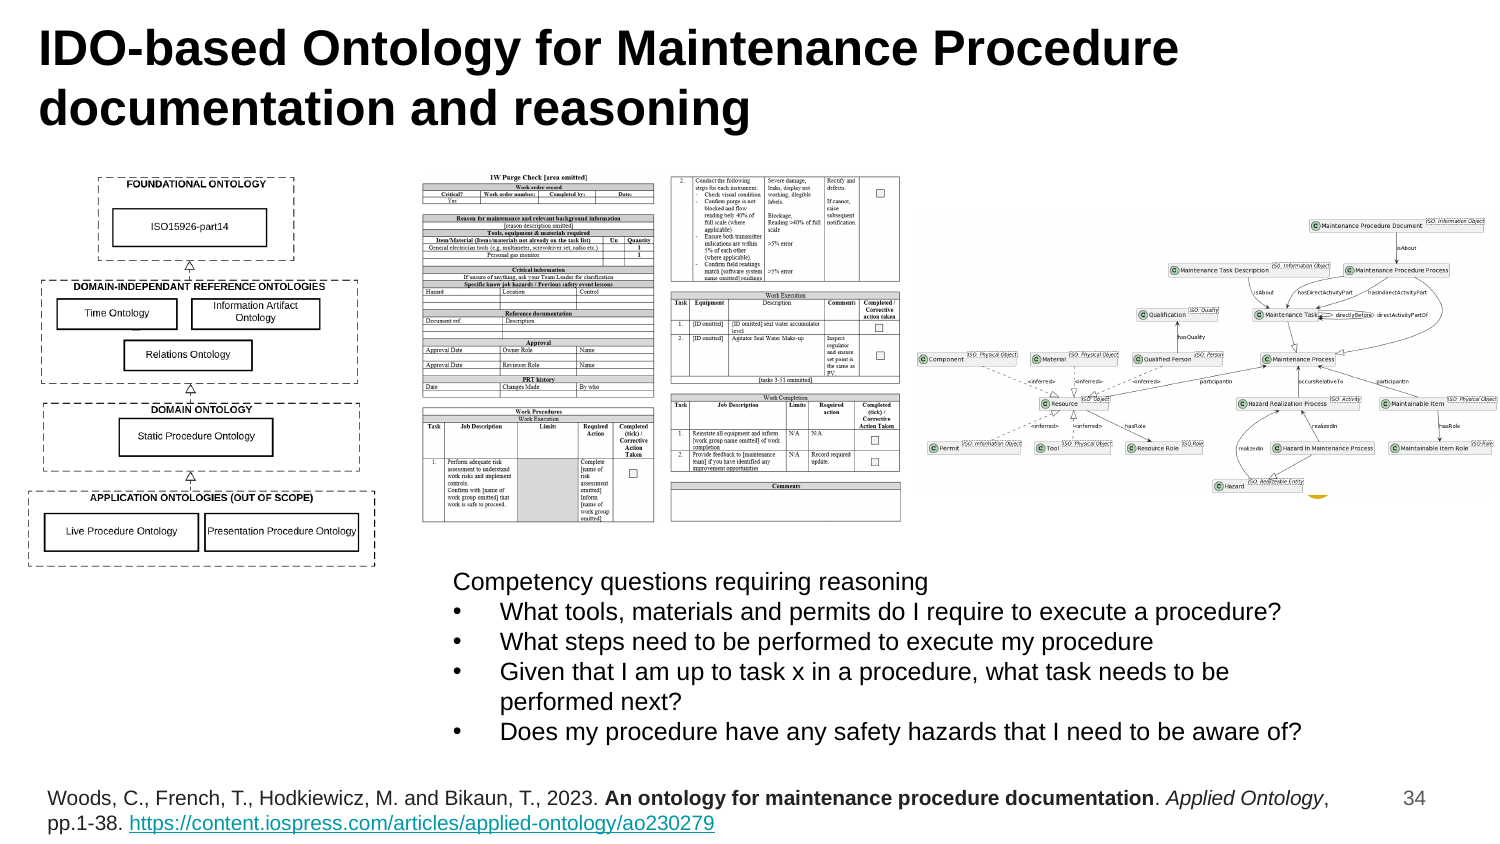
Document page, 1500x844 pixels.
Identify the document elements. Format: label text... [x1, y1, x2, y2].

picture [914, 214, 1500, 501]
text_box Woods, C., French, T., Hodkiewicz, M. and Bikaun, T., 2023. An ontology for maintenance procedure documentation. Applied Ontology, pp.1-38. https://content.iospress.com/articles/applied-ontology/ao230279 [32, 777, 1388, 843]
title IDO-based Ontology for Maintenance Procedure documentation and reasoning [23, 0, 1422, 165]
picture [23, 172, 378, 575]
slide_number 34 [1351, 764, 1441, 830]
picture [418, 172, 901, 526]
text_box Competency questions requiring reasoning What tools, materials and permits do I require to execute a procedure? What steps need to be performed to execute my procedure Given that I am up to task x in a procedure, what task needs to be performed next? Does my procedure have any safety hazards that I need to be aware of? [437, 558, 1367, 753]
